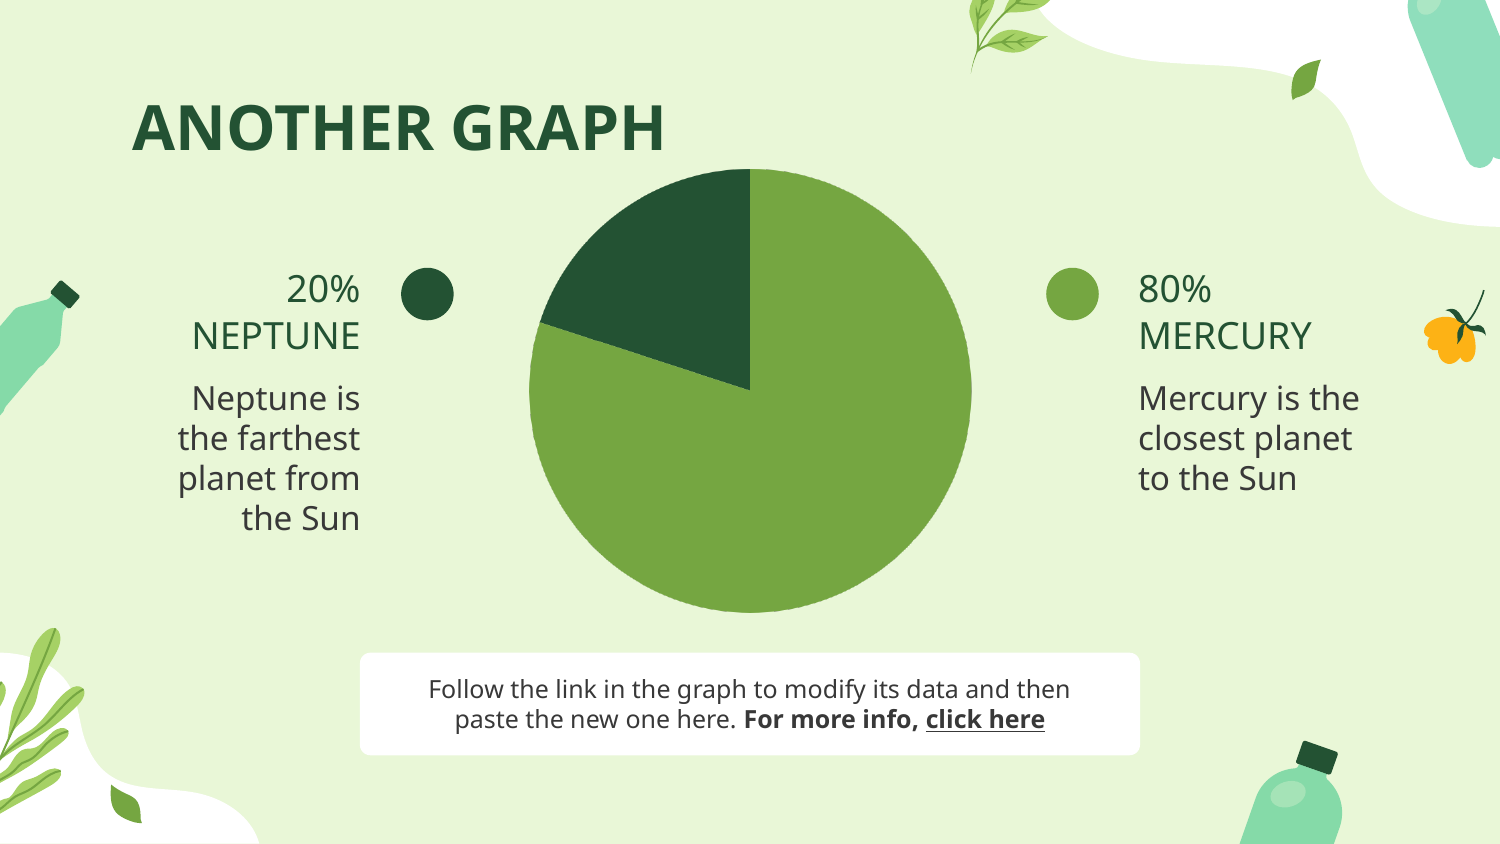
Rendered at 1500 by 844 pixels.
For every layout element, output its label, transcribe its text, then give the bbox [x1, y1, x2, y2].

text_box [1046, 267, 1099, 321]
text_box [401, 267, 454, 321]
text_box 20% [117, 249, 376, 296]
text_box Follow the link in the graph to modify its data and then paste the new one here. For more info, click here [393, 658, 1107, 750]
picture [478, 144, 1021, 637]
text_box MERCURY [1123, 296, 1382, 366]
text_box NEPTUNE [117, 296, 376, 366]
text_box Neptune is the farthest planet from the Sun [117, 366, 376, 514]
text_box [359, 652, 1141, 756]
text_box Mercury is the closest planet to the Sun [1123, 366, 1382, 514]
title ANOTHER GRAPH [116, 72, 1383, 167]
text_box 80% [1123, 249, 1382, 296]
